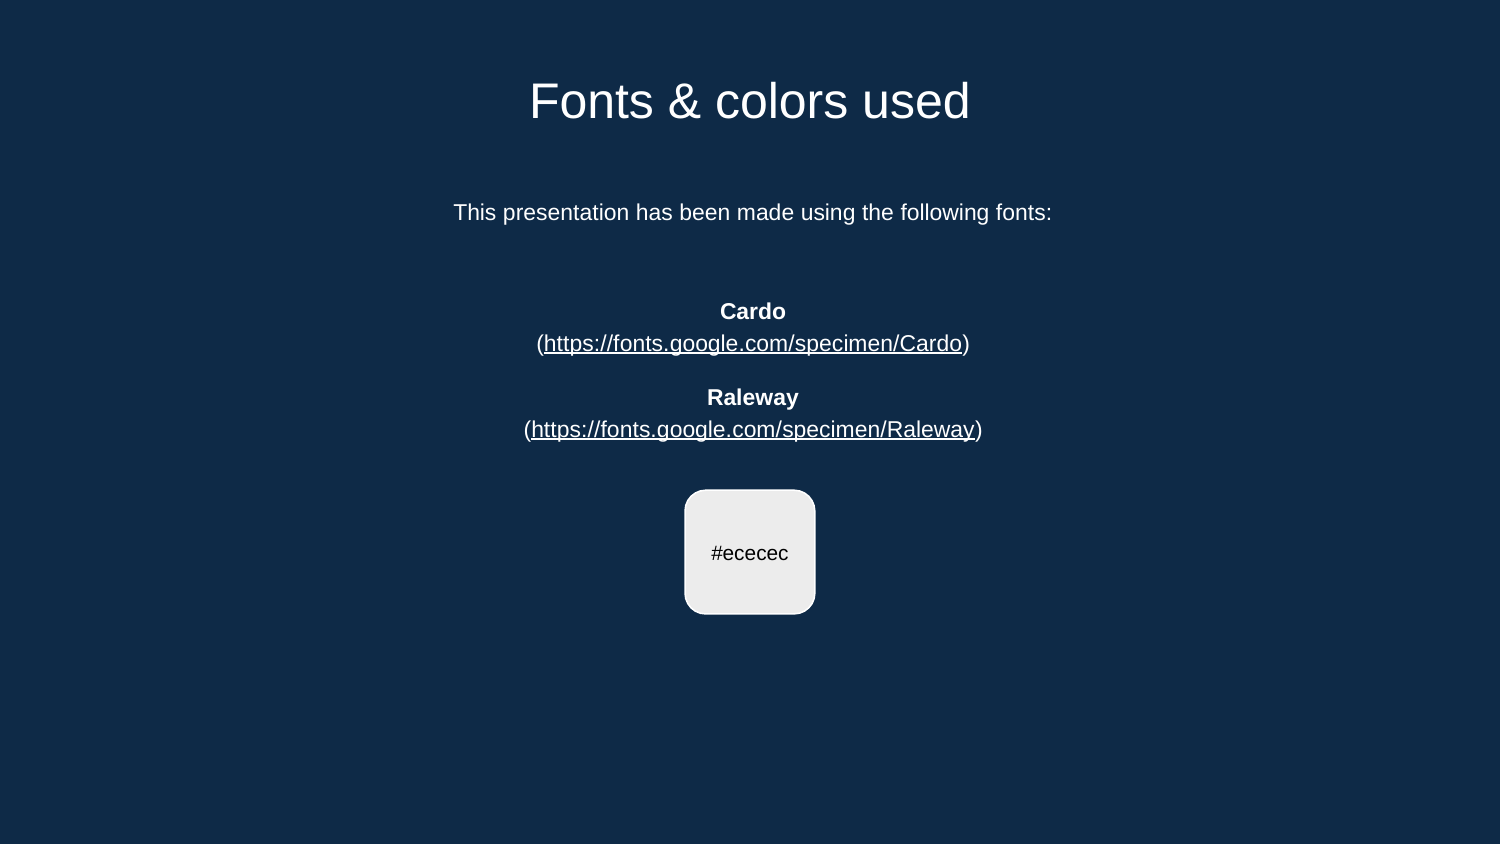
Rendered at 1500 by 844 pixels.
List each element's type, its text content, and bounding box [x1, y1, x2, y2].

text_box #ececec [685, 515, 815, 589]
text_box This presentation has been made using the following fonts: [175, 178, 1332, 251]
text_box [685, 490, 815, 515]
text_box [685, 589, 815, 614]
title Fonts & colors used [171, 53, 1328, 133]
text_box Cardo (https://fonts.google.com/specimen/Cardo) Raleway (https://fonts.google.com/specimen/Raleway) [175, 264, 1332, 470]
